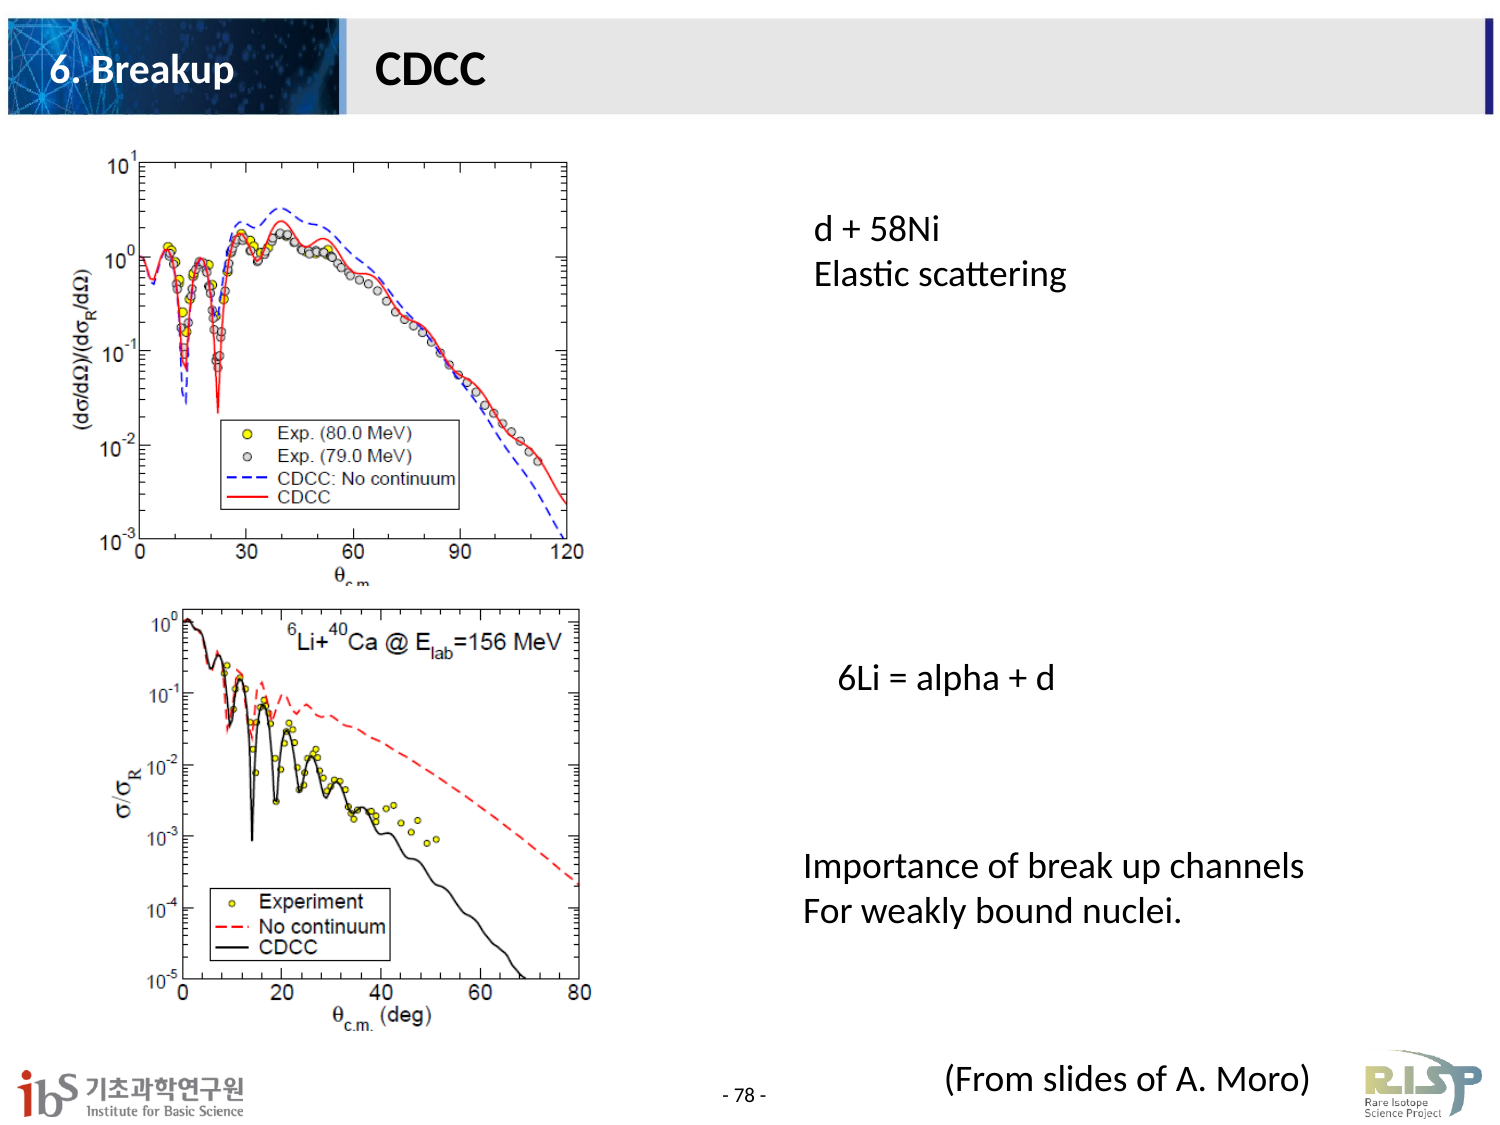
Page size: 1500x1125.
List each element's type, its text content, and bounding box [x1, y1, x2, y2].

text_box 6Li = alpha + d [822, 645, 1071, 705]
text_box d + 58Ni Elastic scattering [799, 196, 1083, 301]
picture [17, 1070, 243, 1117]
picture [2, 10, 1500, 130]
picture [1364, 1049, 1482, 1119]
text_box Importance of break up channels For weakly bound nuclei. [788, 834, 1321, 939]
text_box (From slides of A. Moro) [929, 1046, 1327, 1107]
picture [55, 138, 622, 1047]
